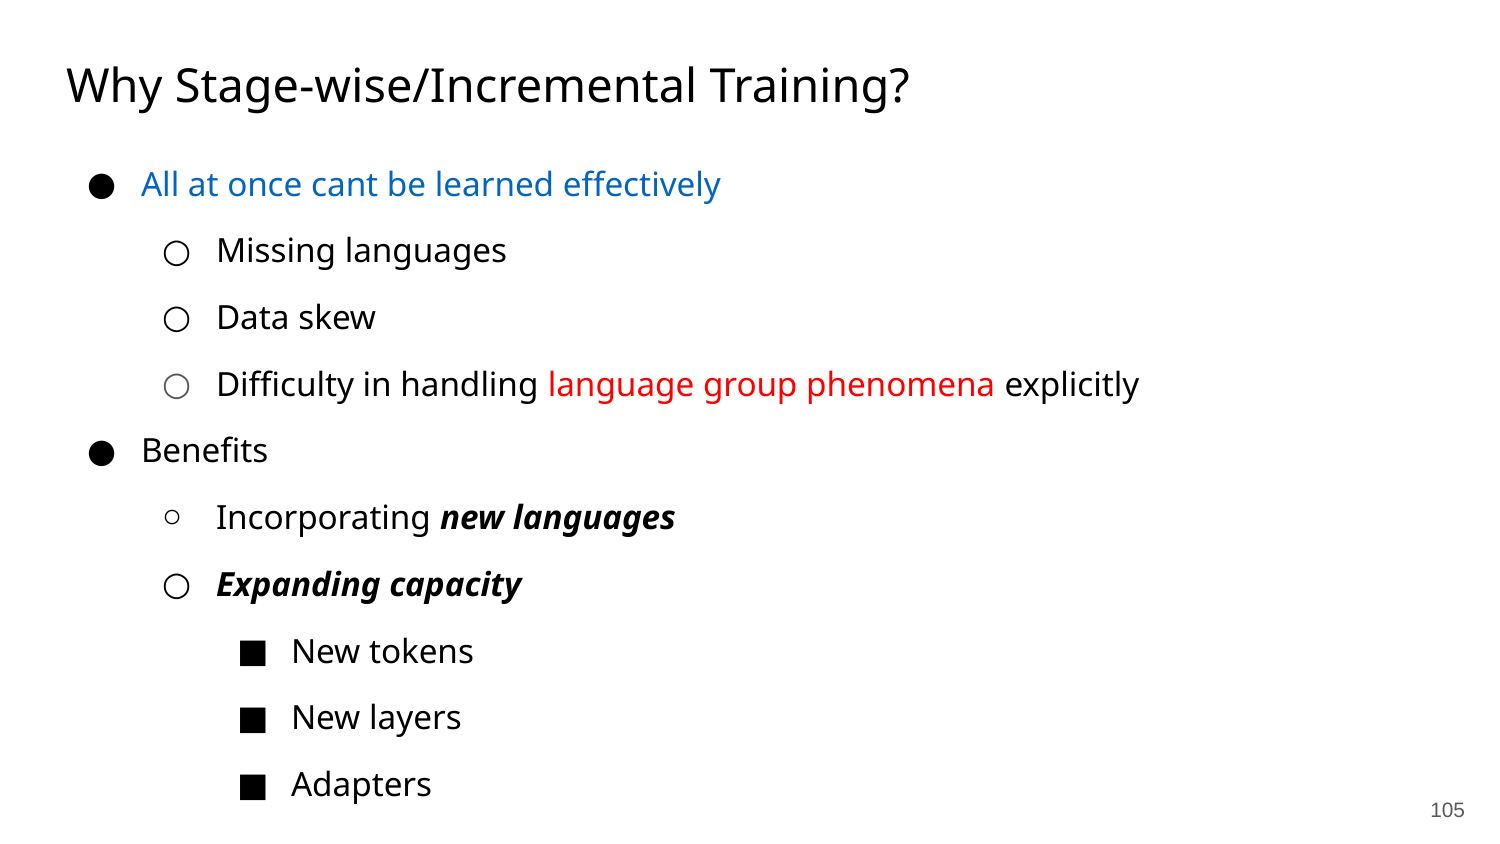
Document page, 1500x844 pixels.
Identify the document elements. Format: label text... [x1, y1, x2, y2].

slide_number ‹#› [1389, 776, 1480, 842]
list All at once cant be learned effectively Missing languages Data skew Difficulty in handling language group phenomena explicitly Benefits Incorporating new languages Expanding capacity New tokens New layers Adapters [51, 141, 1449, 816]
title Why Stage-wise/Incremental Training? [51, 40, 1449, 135]
